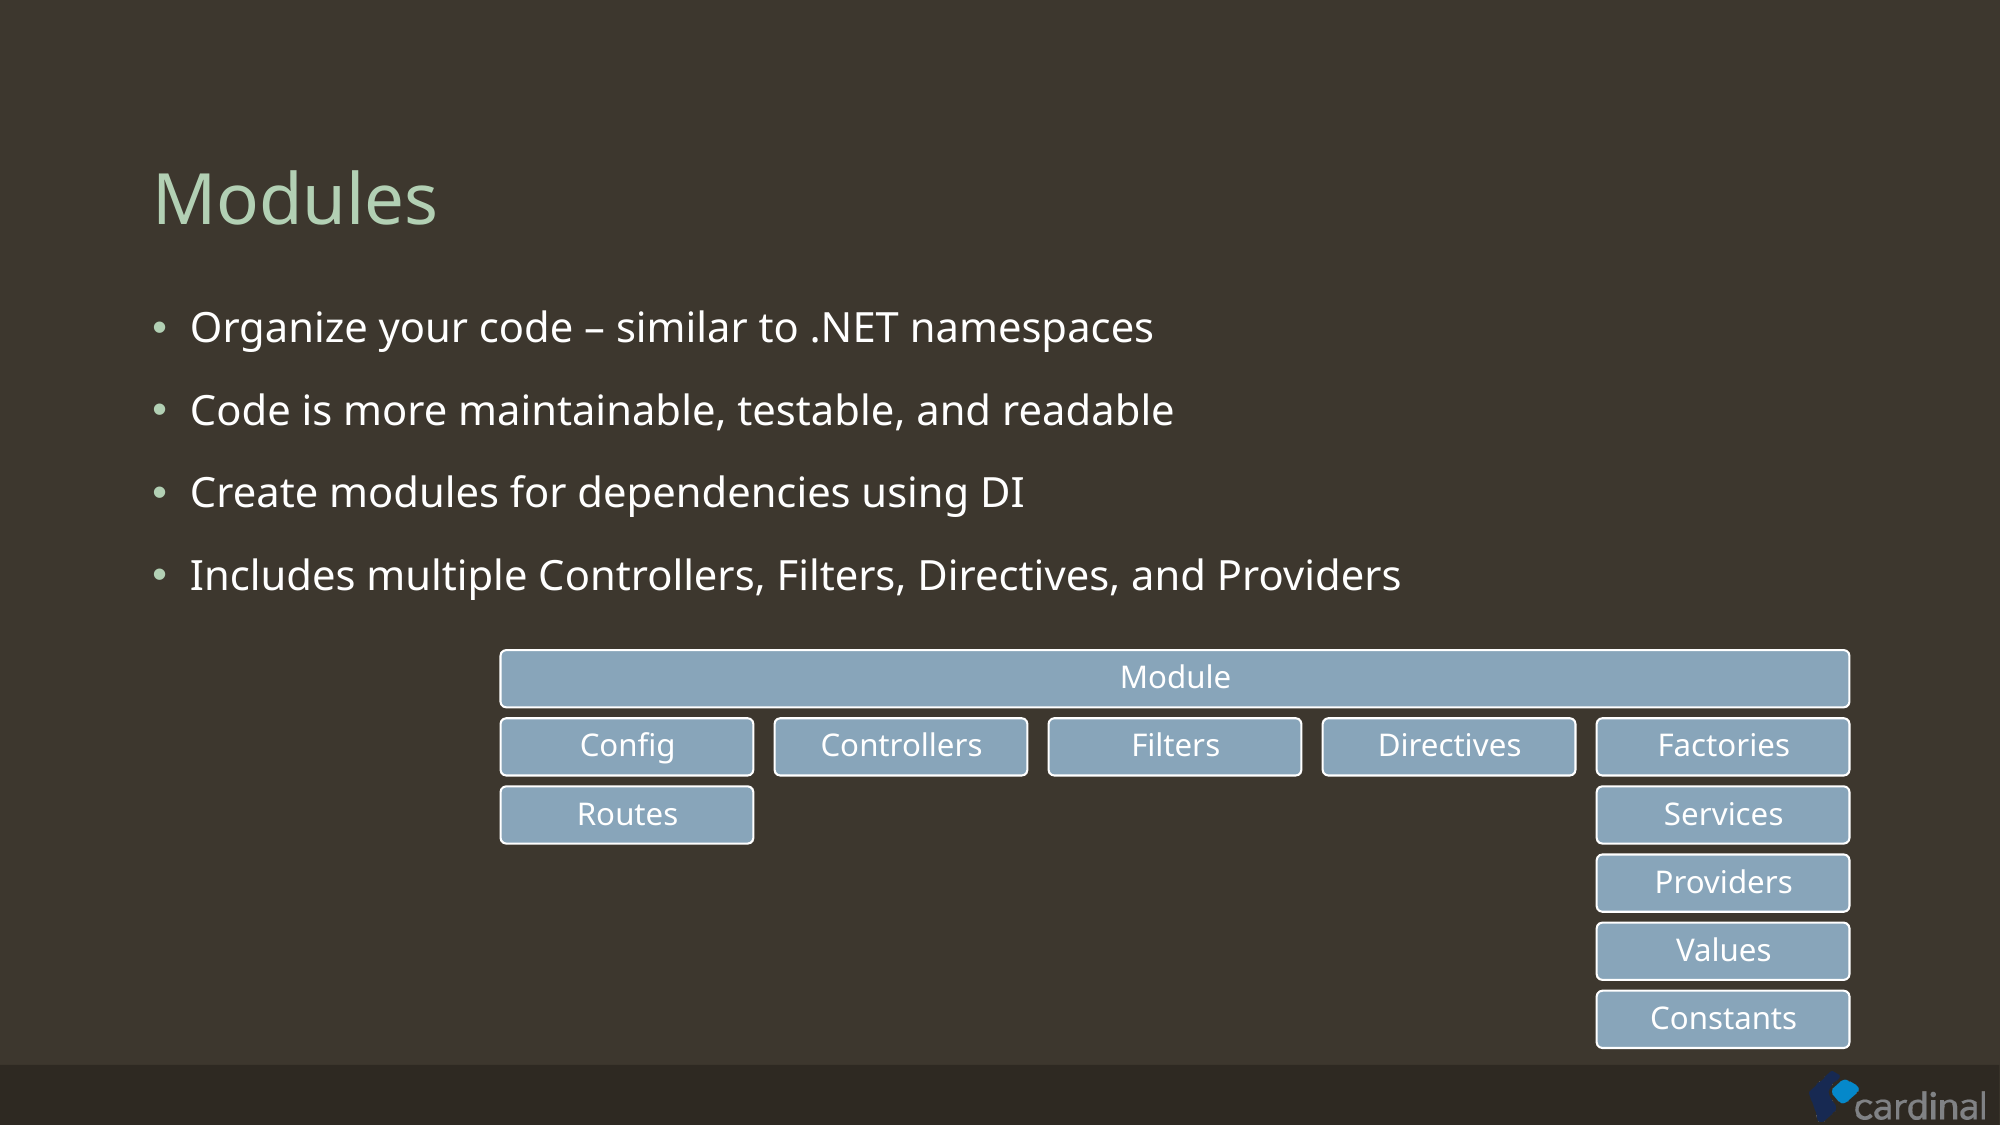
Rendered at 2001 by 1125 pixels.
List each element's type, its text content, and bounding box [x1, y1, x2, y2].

list Organize your code – similar to .NET namespaces Code is more maintainable, testable, and readable Create modules for dependencies using DI Includes multiple Controllers, Filters, Directives, and Providers [137, 299, 1863, 1014]
picture [1809, 1071, 1985, 1122]
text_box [499, 649, 1850, 1049]
title Modules [137, 59, 1863, 248]
